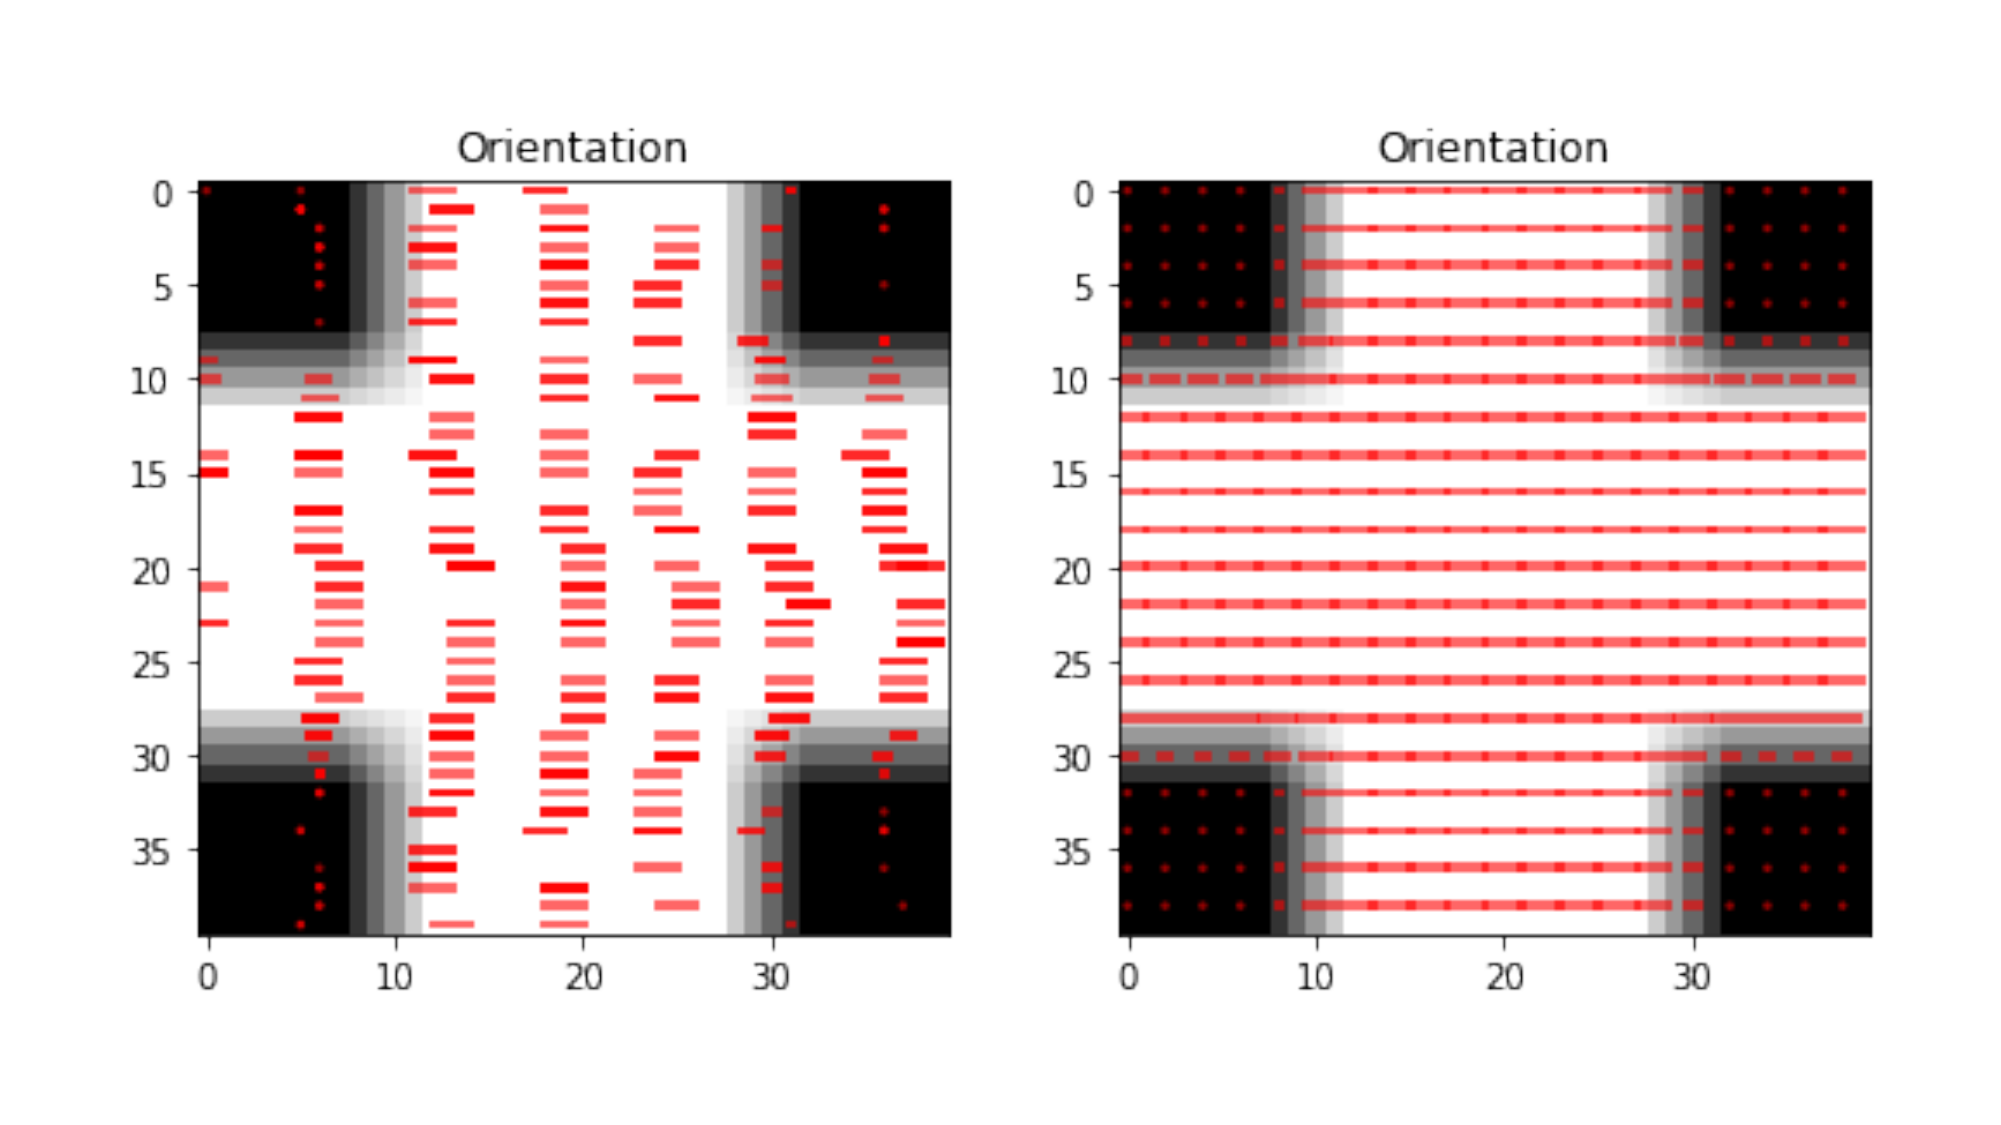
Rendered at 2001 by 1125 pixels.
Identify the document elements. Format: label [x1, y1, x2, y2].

picture [105, 105, 974, 1019]
picture [1026, 105, 1895, 1019]
